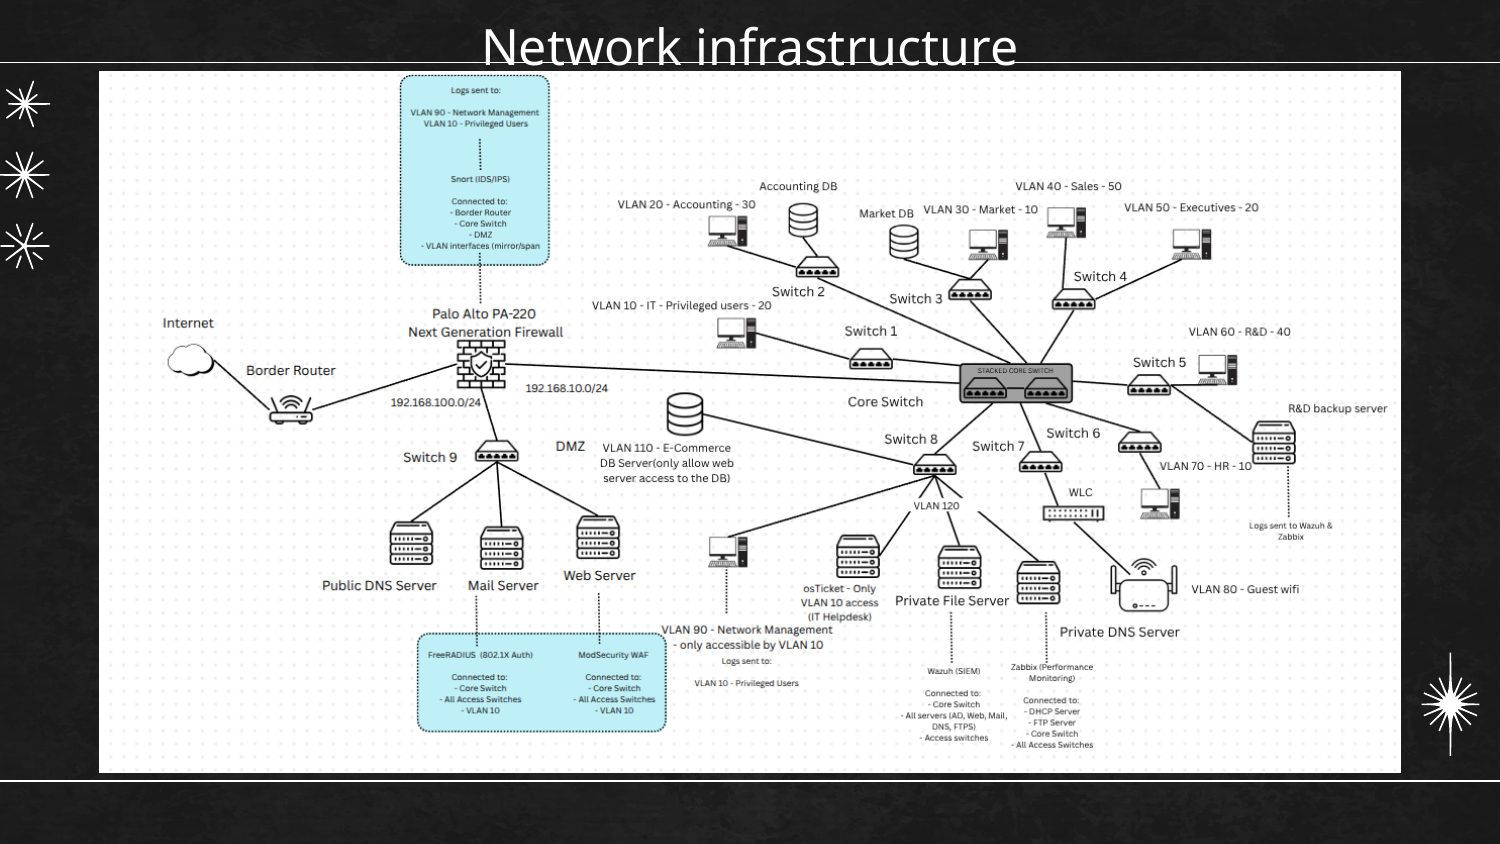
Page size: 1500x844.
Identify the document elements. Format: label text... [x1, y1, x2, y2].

text_box [6, 81, 50, 127]
text_box [0, 152, 50, 198]
text_box [6, 223, 50, 269]
picture [99, 70, 1401, 773]
title Network infrastructure [118, 0, 1382, 69]
